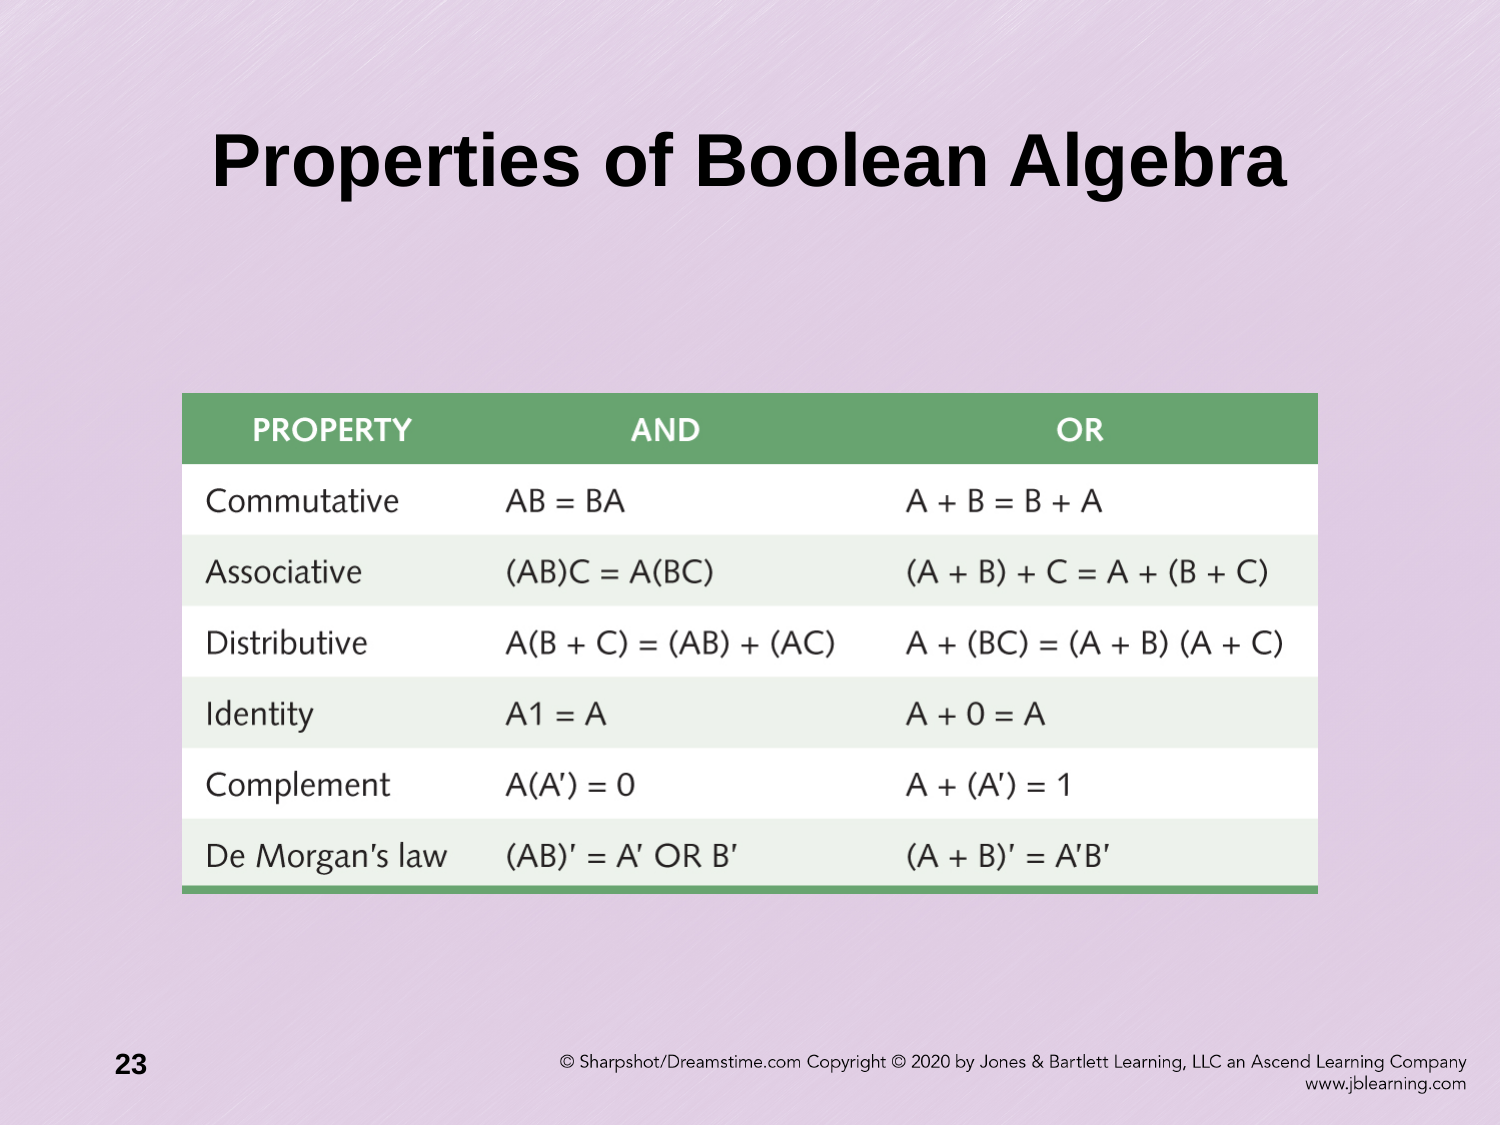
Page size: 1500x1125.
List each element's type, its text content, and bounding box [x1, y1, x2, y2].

title Properties of Boolean Algebra [37, 62, 1463, 250]
picture [0, 0, 1500, 1125]
slide_number 23 [99, 1037, 450, 1091]
